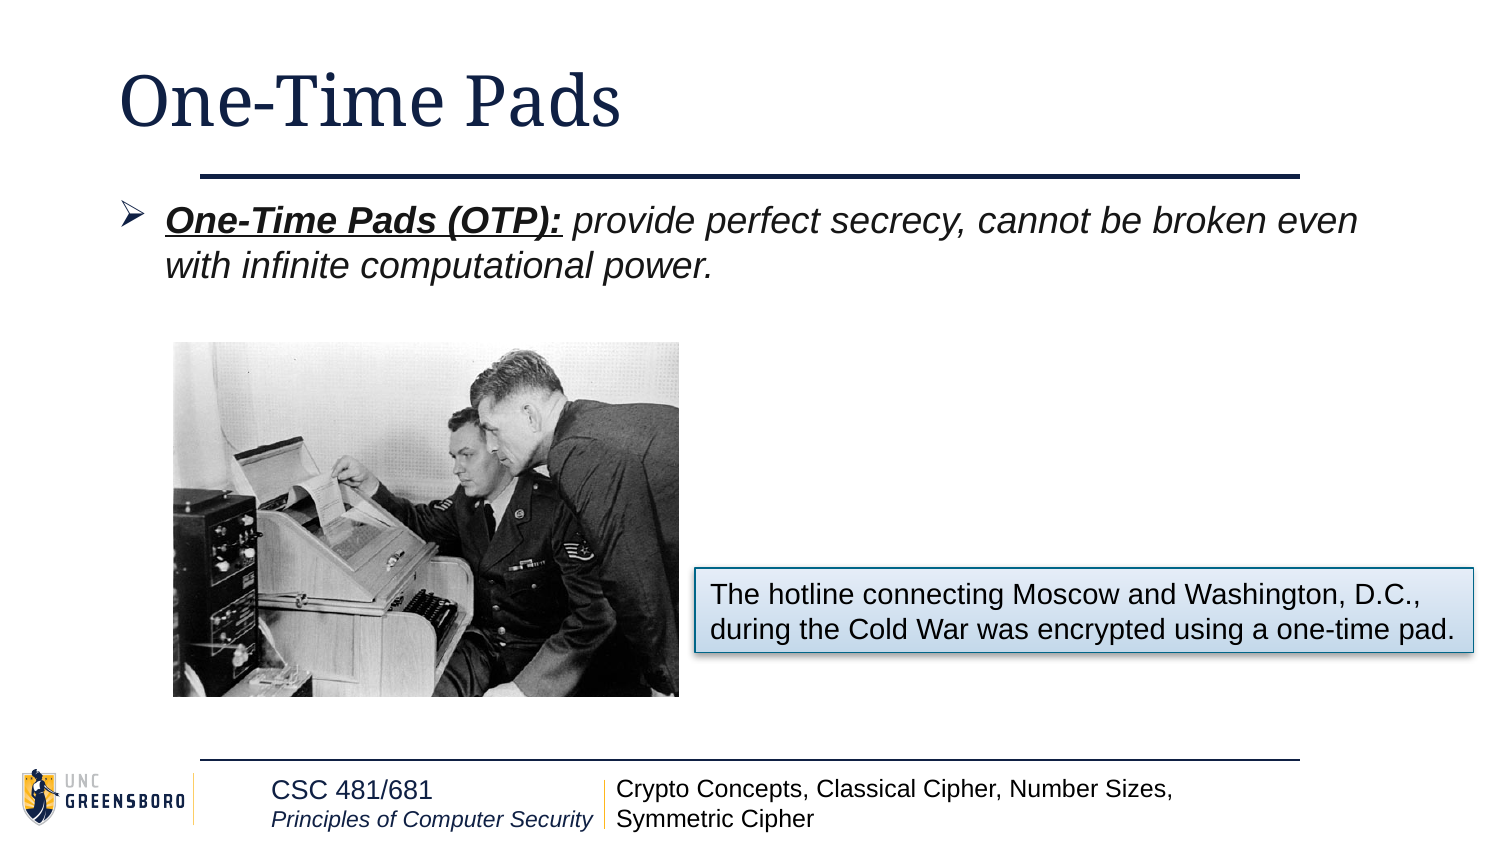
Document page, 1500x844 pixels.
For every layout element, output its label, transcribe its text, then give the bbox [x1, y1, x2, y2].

picture [22, 769, 194, 826]
picture [173, 342, 680, 698]
title One-Time Pads [103, 44, 1397, 162]
text_box The hotline connecting Moscow and Washington, D.C., during the Cold War was encrypted using a one-time pad. [694, 567, 1474, 653]
list One-Time Pads (OTP): provide perfect secrecy, cannot be broken even with infinite computational power. [103, 188, 1397, 762]
